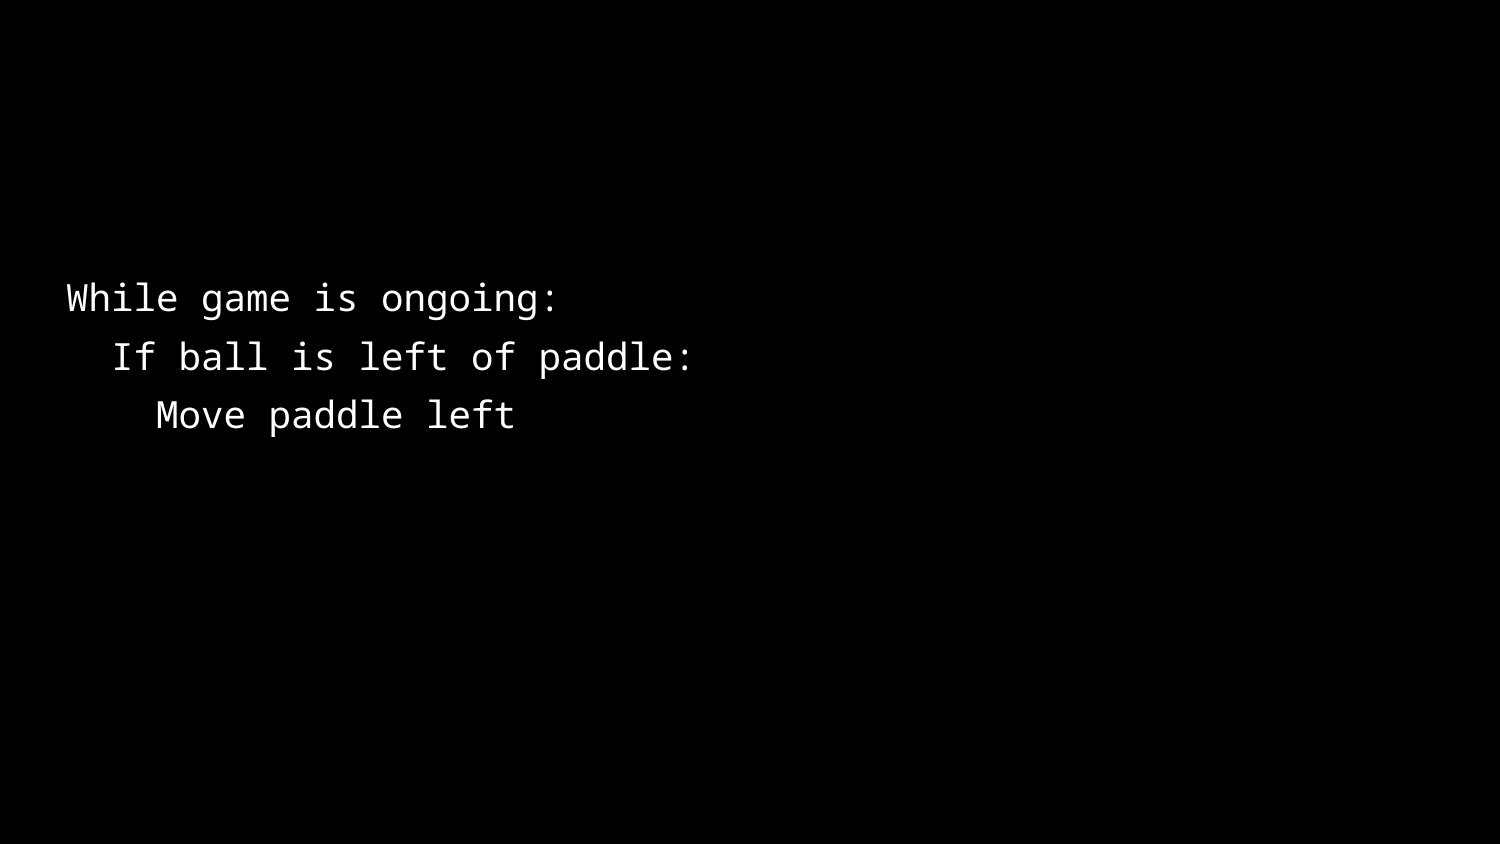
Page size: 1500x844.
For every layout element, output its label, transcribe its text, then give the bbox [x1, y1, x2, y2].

list While game is ongoing: If ball is left of paddle: Move paddle left [51, 189, 1449, 750]
